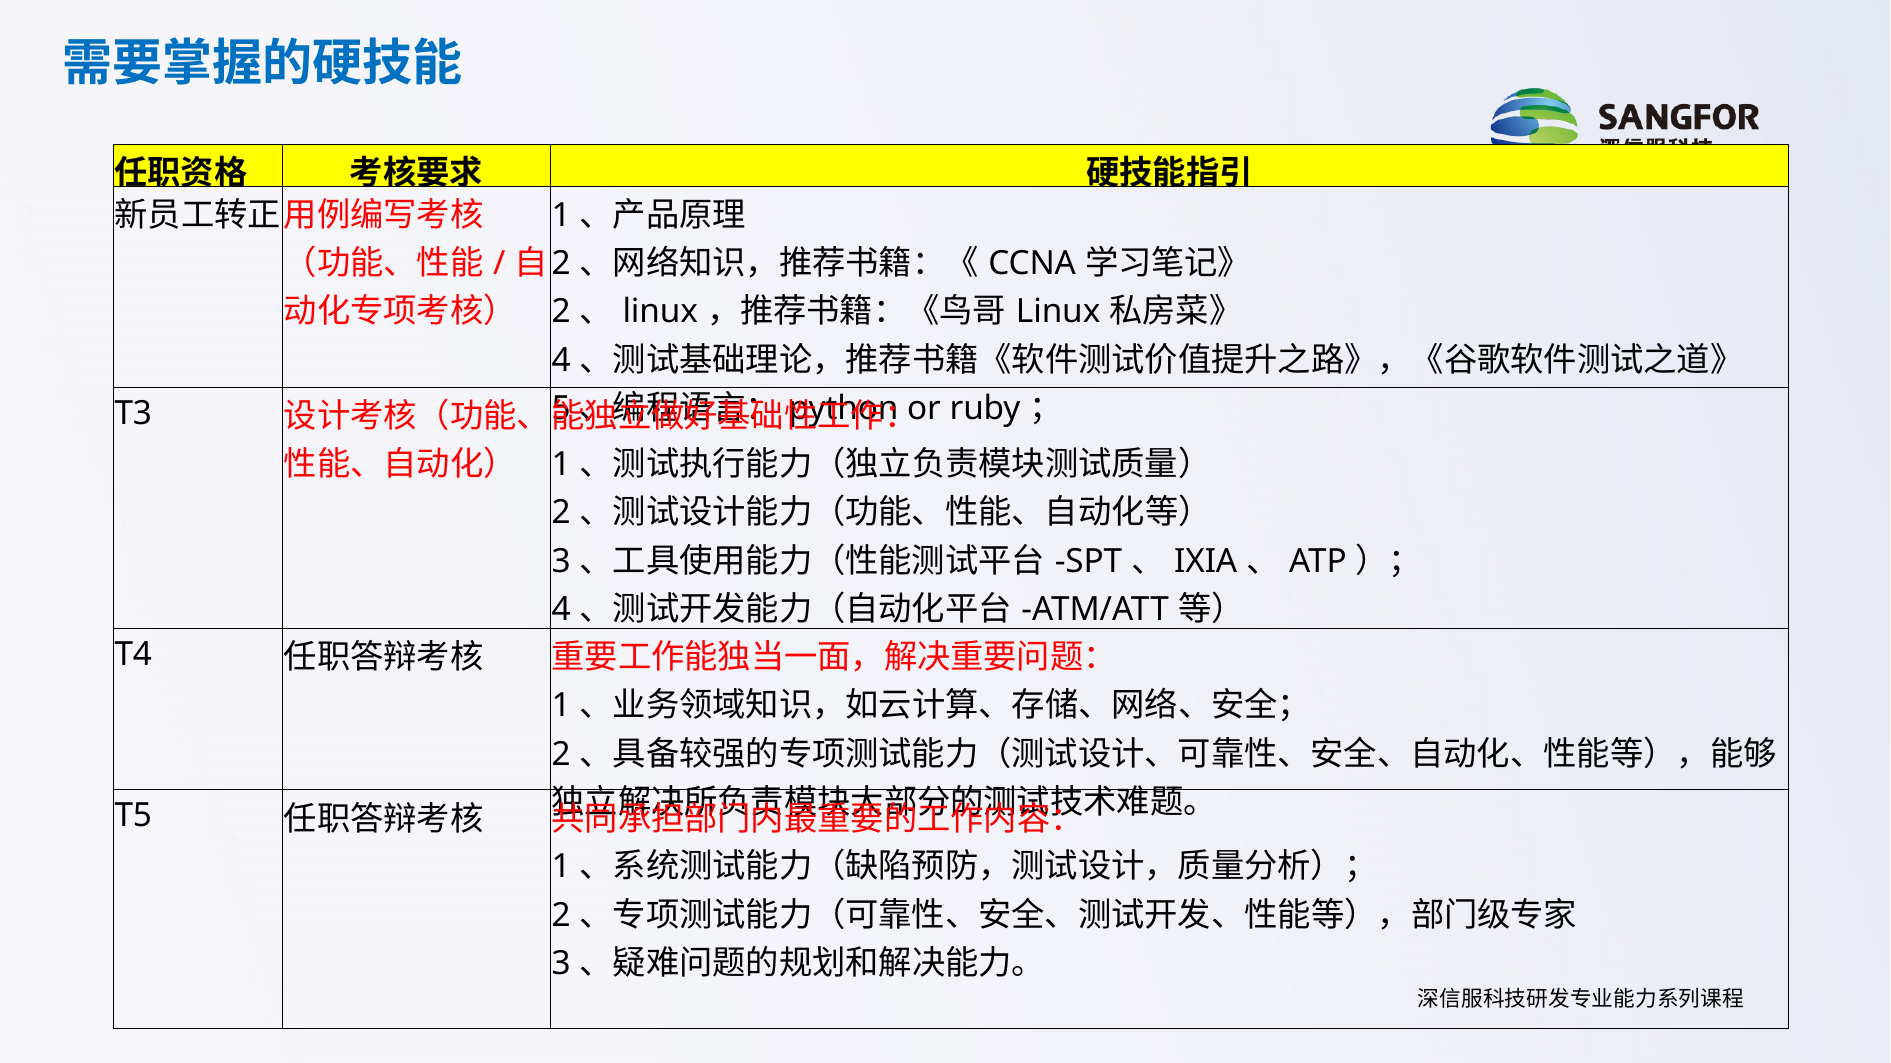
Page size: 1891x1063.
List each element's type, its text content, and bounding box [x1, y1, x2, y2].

table_cell 重要工作能独当一面，解决重要问题： 1、业务领域知识，如云计算、存储、网络、安全； 2、具备较强的专项测试能力（测试设计、可靠性、安全、自动化、性能等），能够独立解决所负责模块大部分的测试技术难题。 [551, 629, 1788, 789]
table_header 硬技能指引 [551, 145, 1788, 186]
table_cell 任职答辩考核 [283, 629, 550, 789]
table_header 任职资格 [114, 145, 282, 186]
table_cell 共同承担部门内最重要的工作内容： 1、系统测试能力（缺陷预防，测试设计，质量分析）； 2、专项测试能力（可靠性、安全、测试开发、性能等），部门级专家 3、疑难问题的规划和解决能力。 [551, 790, 1788, 1028]
text_box 需要掌握的硬技能 [47, 23, 792, 99]
table_header 考核要求 [283, 145, 550, 186]
table_cell 用例编写考核（功能、性能/自动化专项考核） [283, 187, 550, 387]
table_cell T4 [114, 629, 282, 789]
table_cell T5 [114, 790, 282, 1028]
picture [0, 0, 1891, 1063]
table_cell 设计考核（功能、性能、自动化） [283, 388, 550, 628]
table_cell 新员工转正 [114, 187, 282, 387]
table_cell 能独立做好基础性工作： 1、测试执行能力（独立负责模块测试质量） 2、测试设计能力（功能、性能、自动化等） 3、工具使用能力（性能测试平台-SPT、IXIA、ATP）； 4、测试开发能力（自动化平台-ATM/ATT等） [551, 388, 1788, 628]
table_cell 1、产品原理 2、网络知识，推荐书籍：《CCNA学习笔记》 2、linux，推荐书籍：《鸟哥Linux私房菜》 4、测试基础理论，推荐书籍《软件测试价值提升之路》，《谷歌软件测试之道》 5、编程语言：python or ruby； [551, 187, 1788, 387]
table_cell T3 [114, 388, 282, 628]
table_cell 任职答辩考核 [283, 790, 550, 1028]
